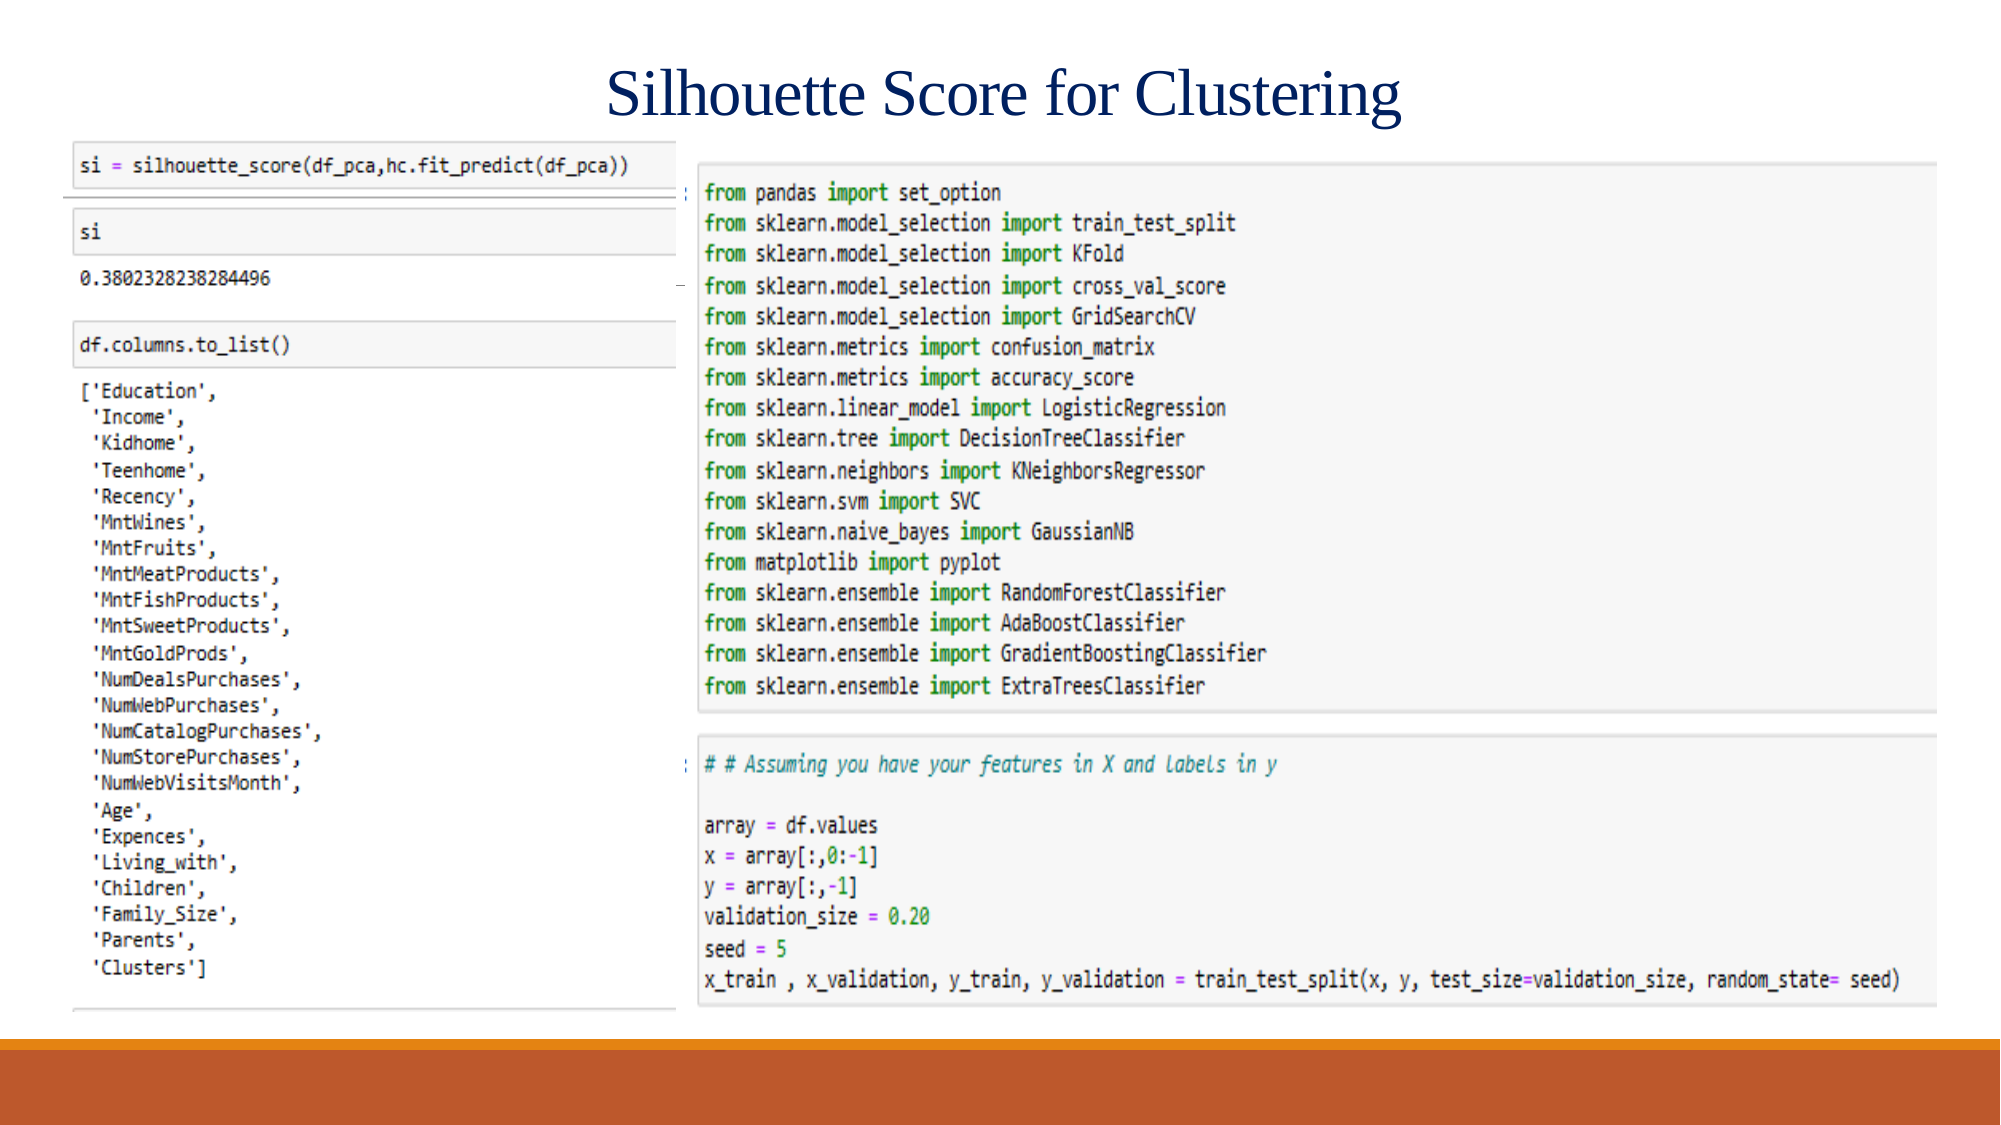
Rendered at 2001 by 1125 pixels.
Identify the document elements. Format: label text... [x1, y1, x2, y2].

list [685, 136, 1937, 1012]
title Silhouette Score for Clustering [180, 47, 1830, 136]
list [63, 136, 677, 1012]
